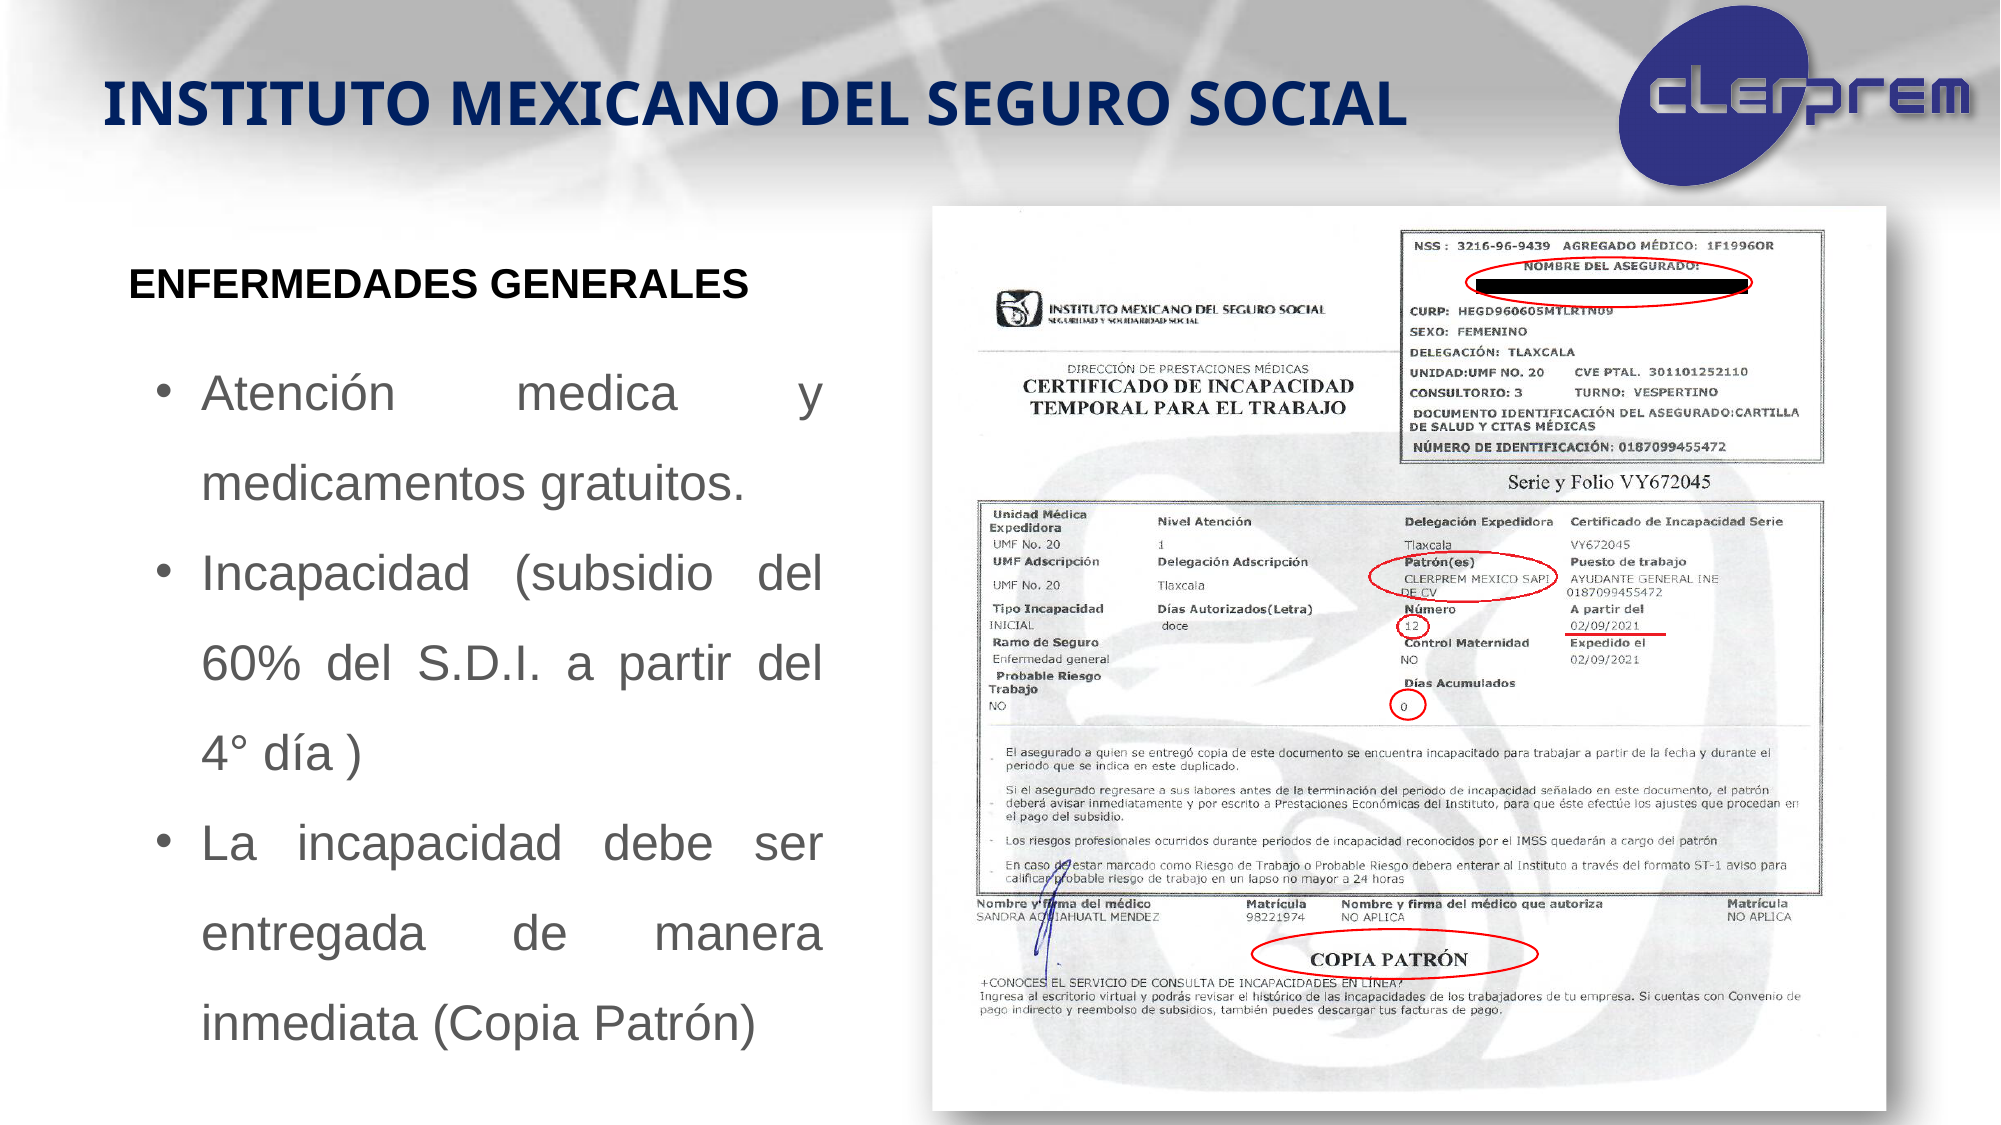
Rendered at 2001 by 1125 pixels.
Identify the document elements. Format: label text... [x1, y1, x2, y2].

text_box Atención medica y medicamentos gratuitos. Incapacidad (subsidio del 60% del S.D.I. a partir del 4° día ) La incapacidad debe ser entregada de manera inmediata (Copia Patrón) [0, 323, 839, 1125]
text_box ENFERMEDADES GENERALES [113, 244, 916, 757]
picture [0, 0, 2000, 1111]
